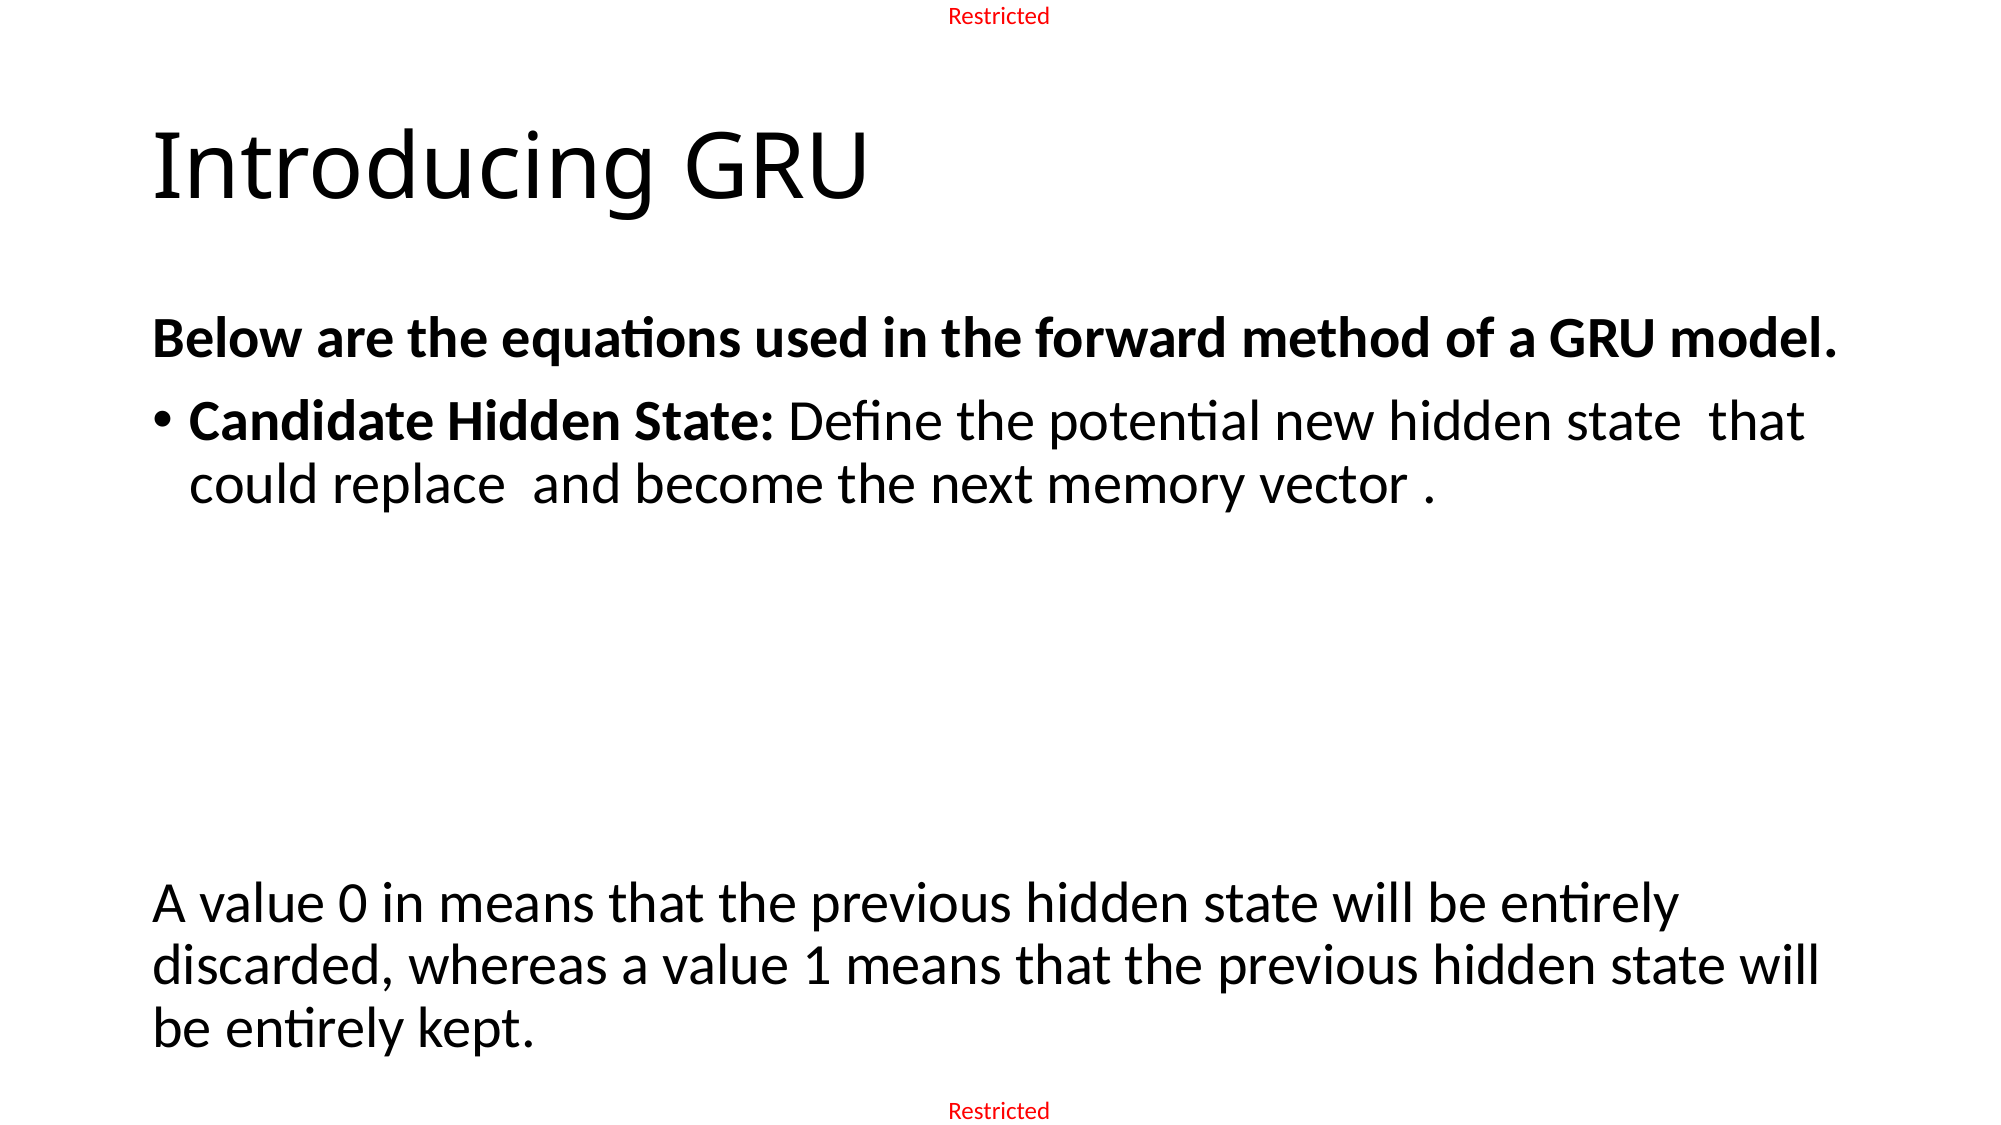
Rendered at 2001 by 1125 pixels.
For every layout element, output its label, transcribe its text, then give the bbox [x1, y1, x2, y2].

title Introducing GRU [137, 59, 1863, 278]
